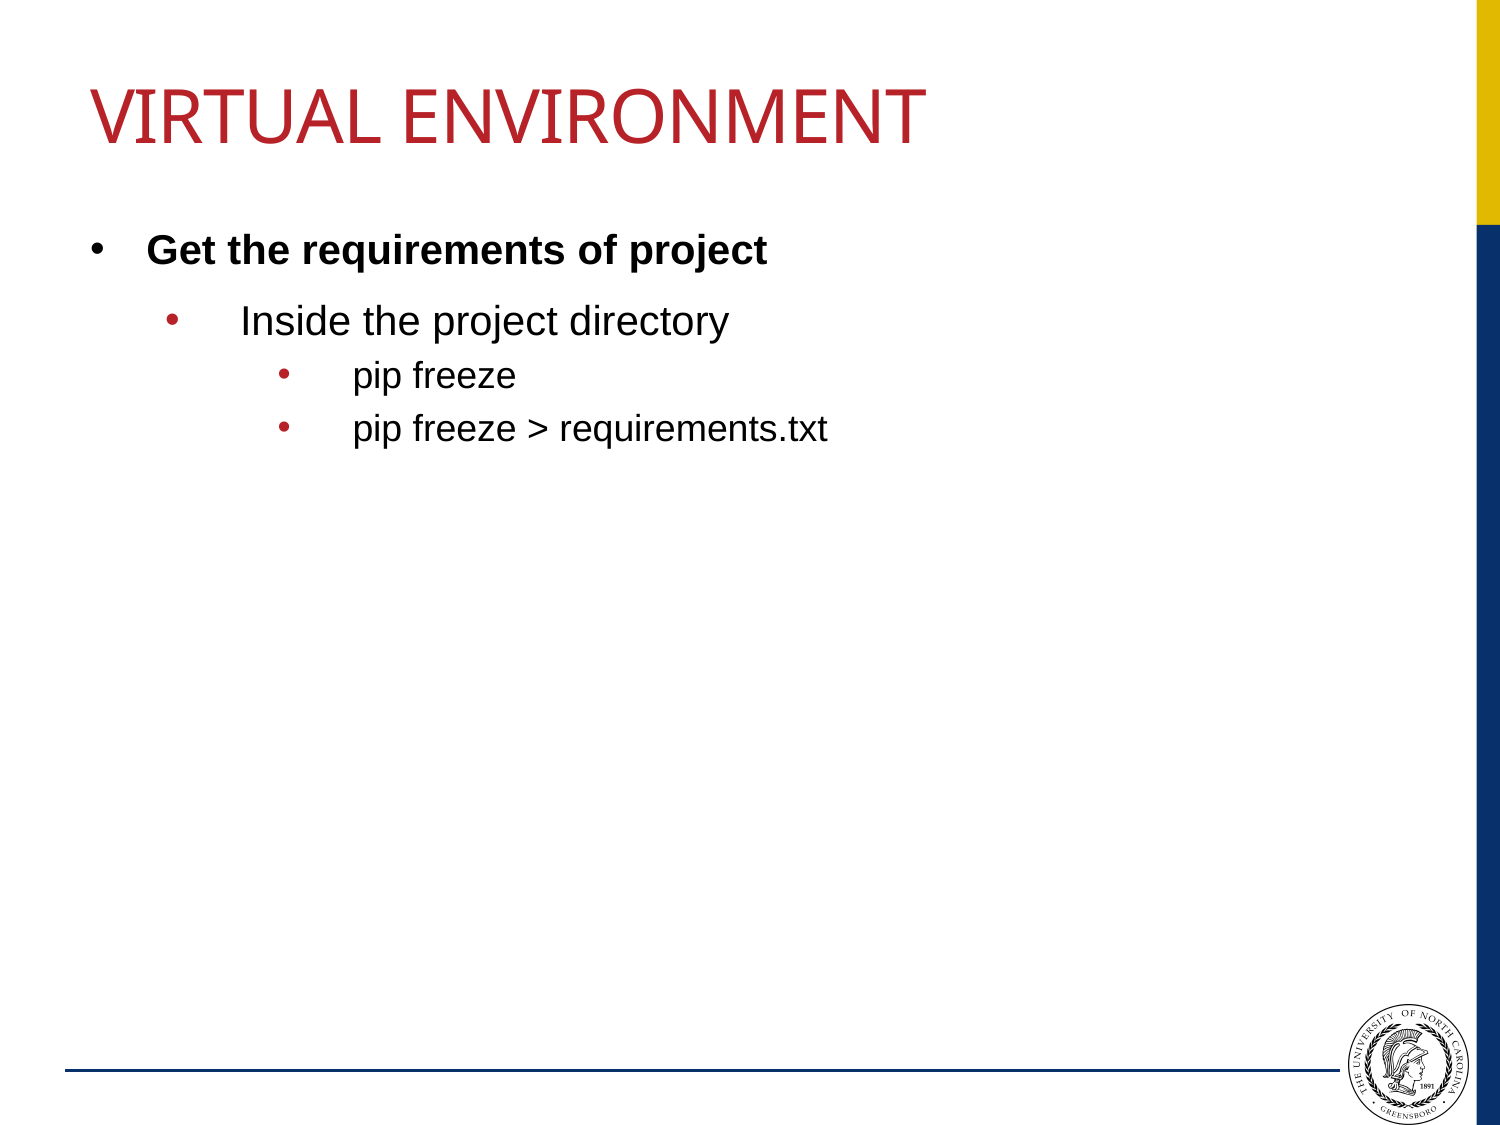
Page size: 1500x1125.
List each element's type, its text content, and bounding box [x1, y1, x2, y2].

title Virtual Environment [75, 25, 1325, 167]
picture [1348, 1004, 1469, 1125]
list Get the requirements of project Inside the project directory pip freeze pip freeze > requirements.txt [75, 215, 1325, 1005]
